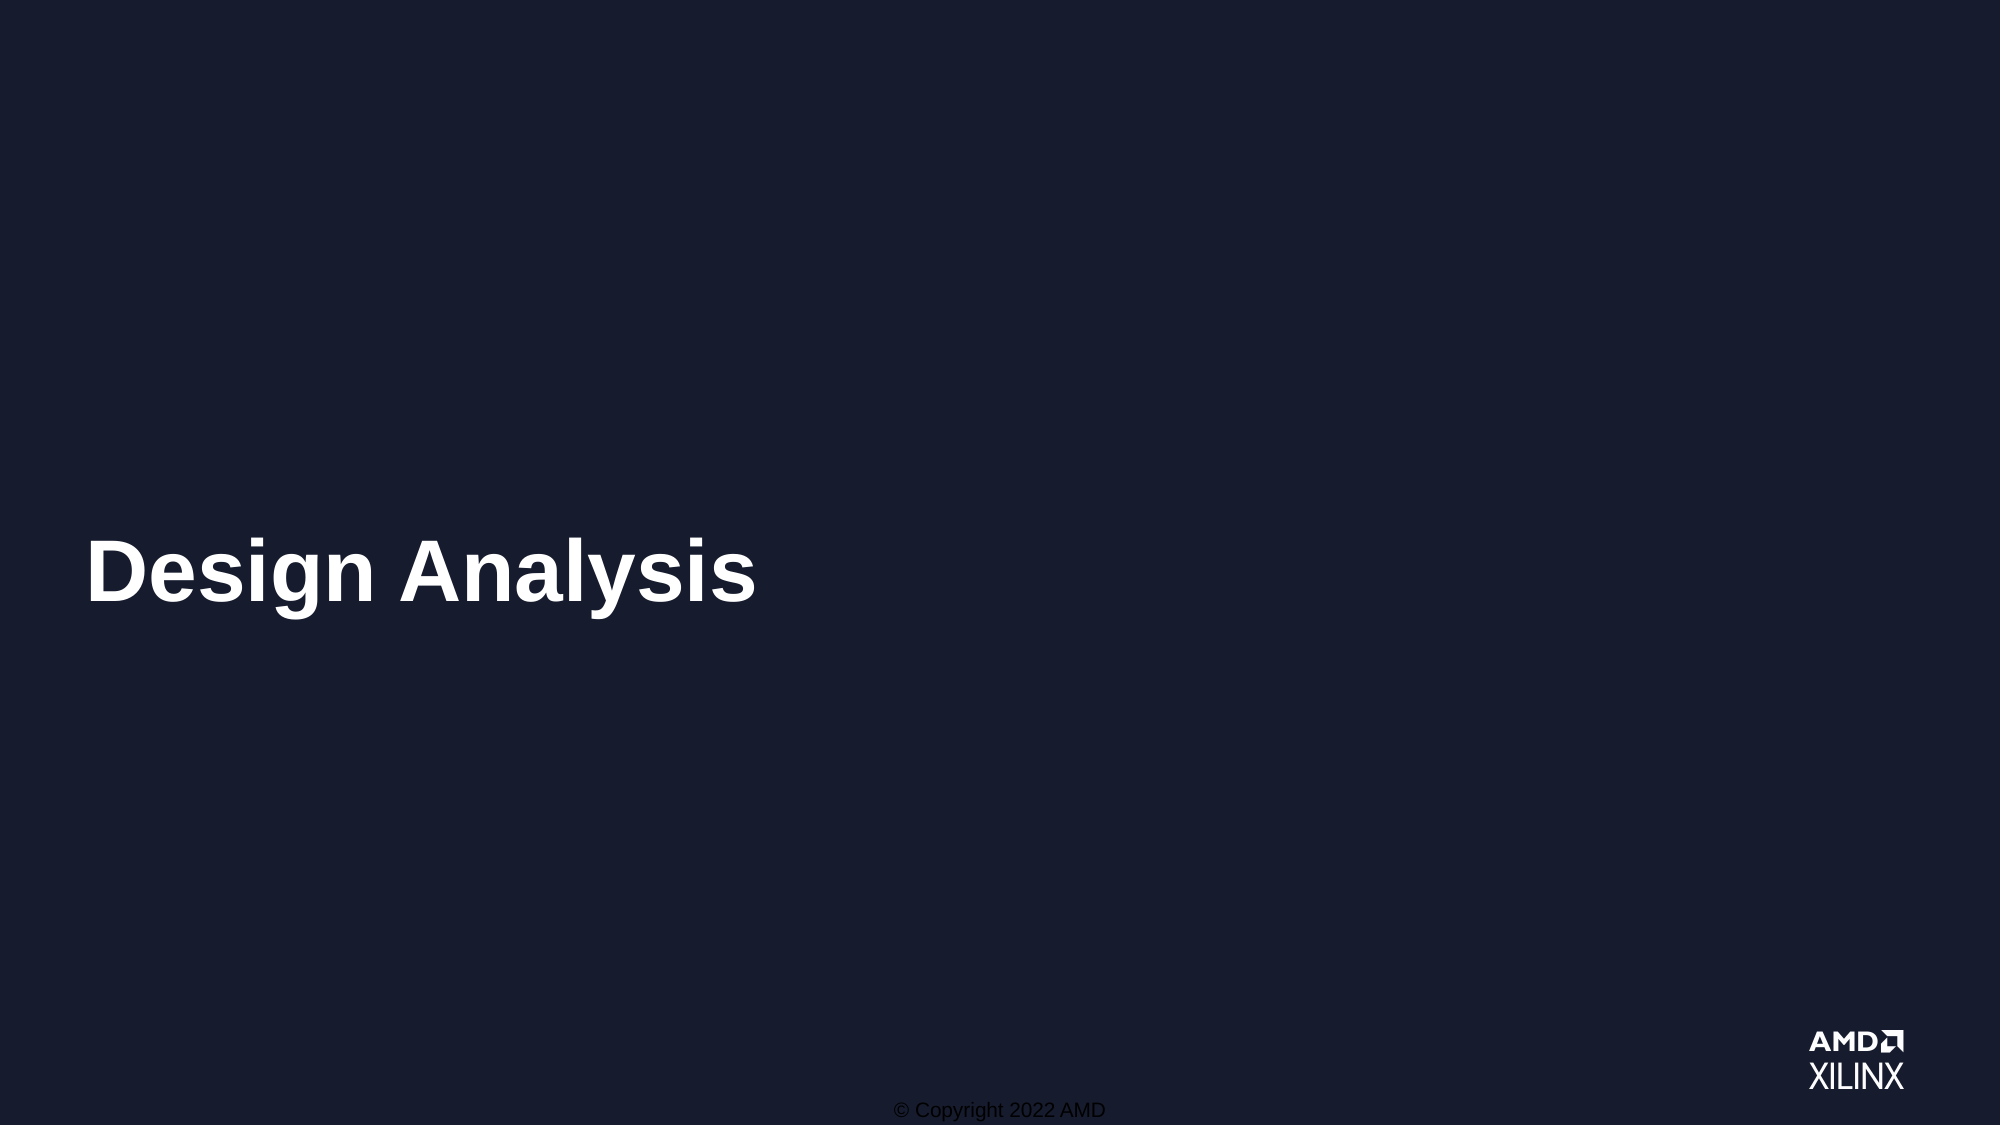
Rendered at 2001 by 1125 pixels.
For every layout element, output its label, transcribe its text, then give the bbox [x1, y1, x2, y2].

title Design Analysis [70, 512, 1891, 628]
picture [1809, 1030, 1904, 1089]
